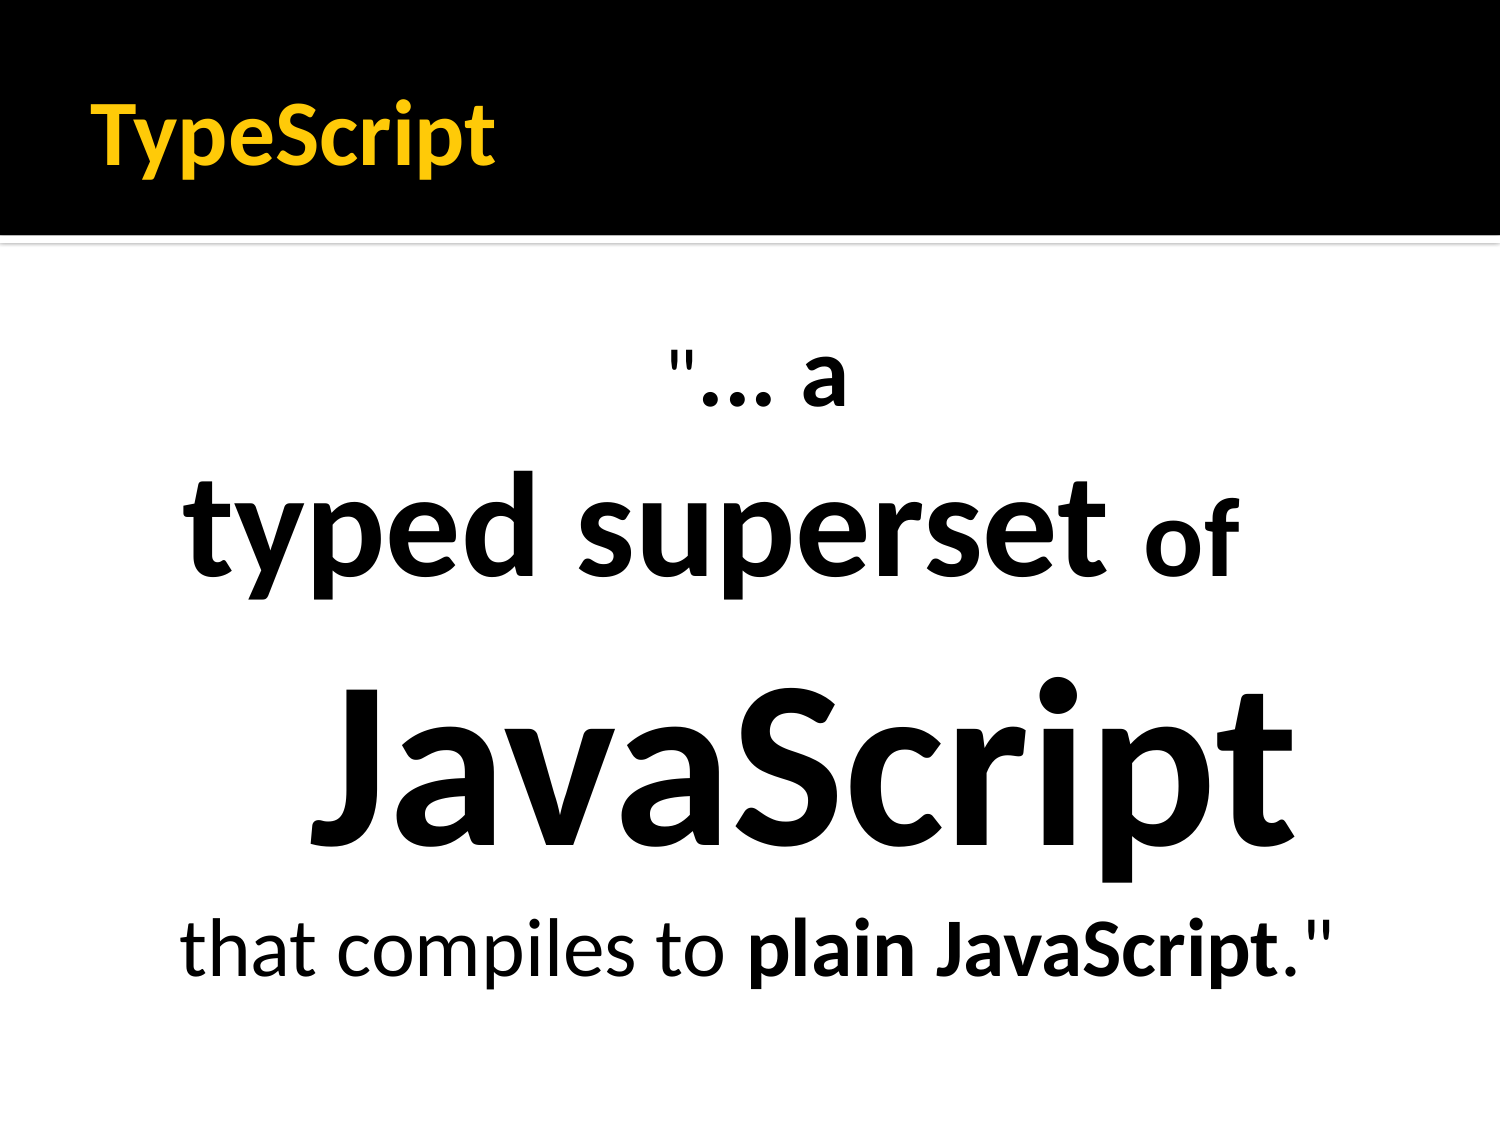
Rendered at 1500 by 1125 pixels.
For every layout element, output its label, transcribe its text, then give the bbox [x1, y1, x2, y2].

title TypeScript [75, 25, 1425, 231]
list "... a typed superset of JavaScript that compiles to plain JavaScript." [75, 291, 1425, 1050]
